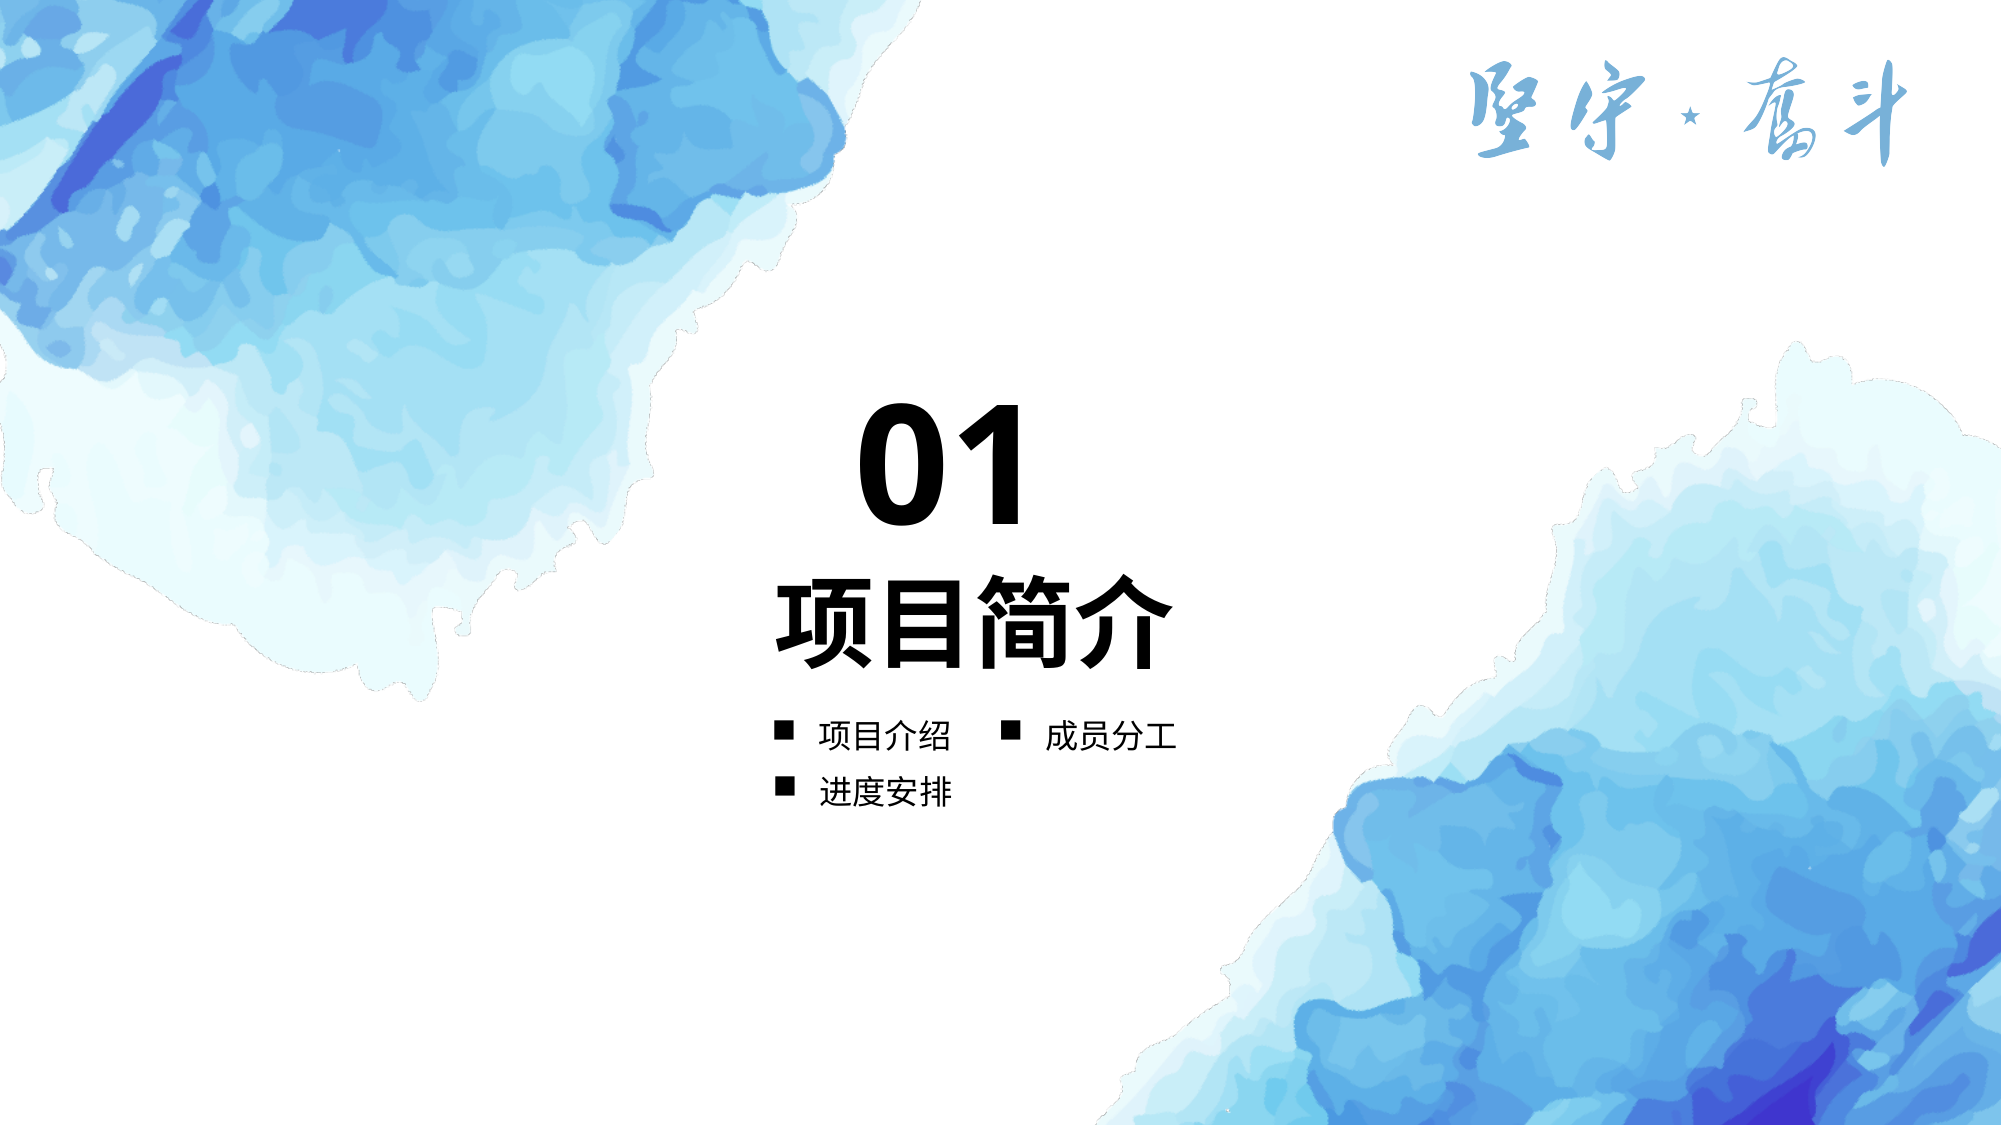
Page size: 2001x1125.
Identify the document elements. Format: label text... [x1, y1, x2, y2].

text_box 项目简介 [641, 553, 1307, 689]
picture [1470, 57, 1907, 168]
text_box 项目介绍 [756, 707, 982, 763]
text_box 进度安排 [757, 763, 983, 819]
picture [923, 248, 2001, 1125]
text_box 01 [839, 350, 1130, 566]
text_box [1458, 52, 1923, 176]
picture [0, 0, 1043, 809]
